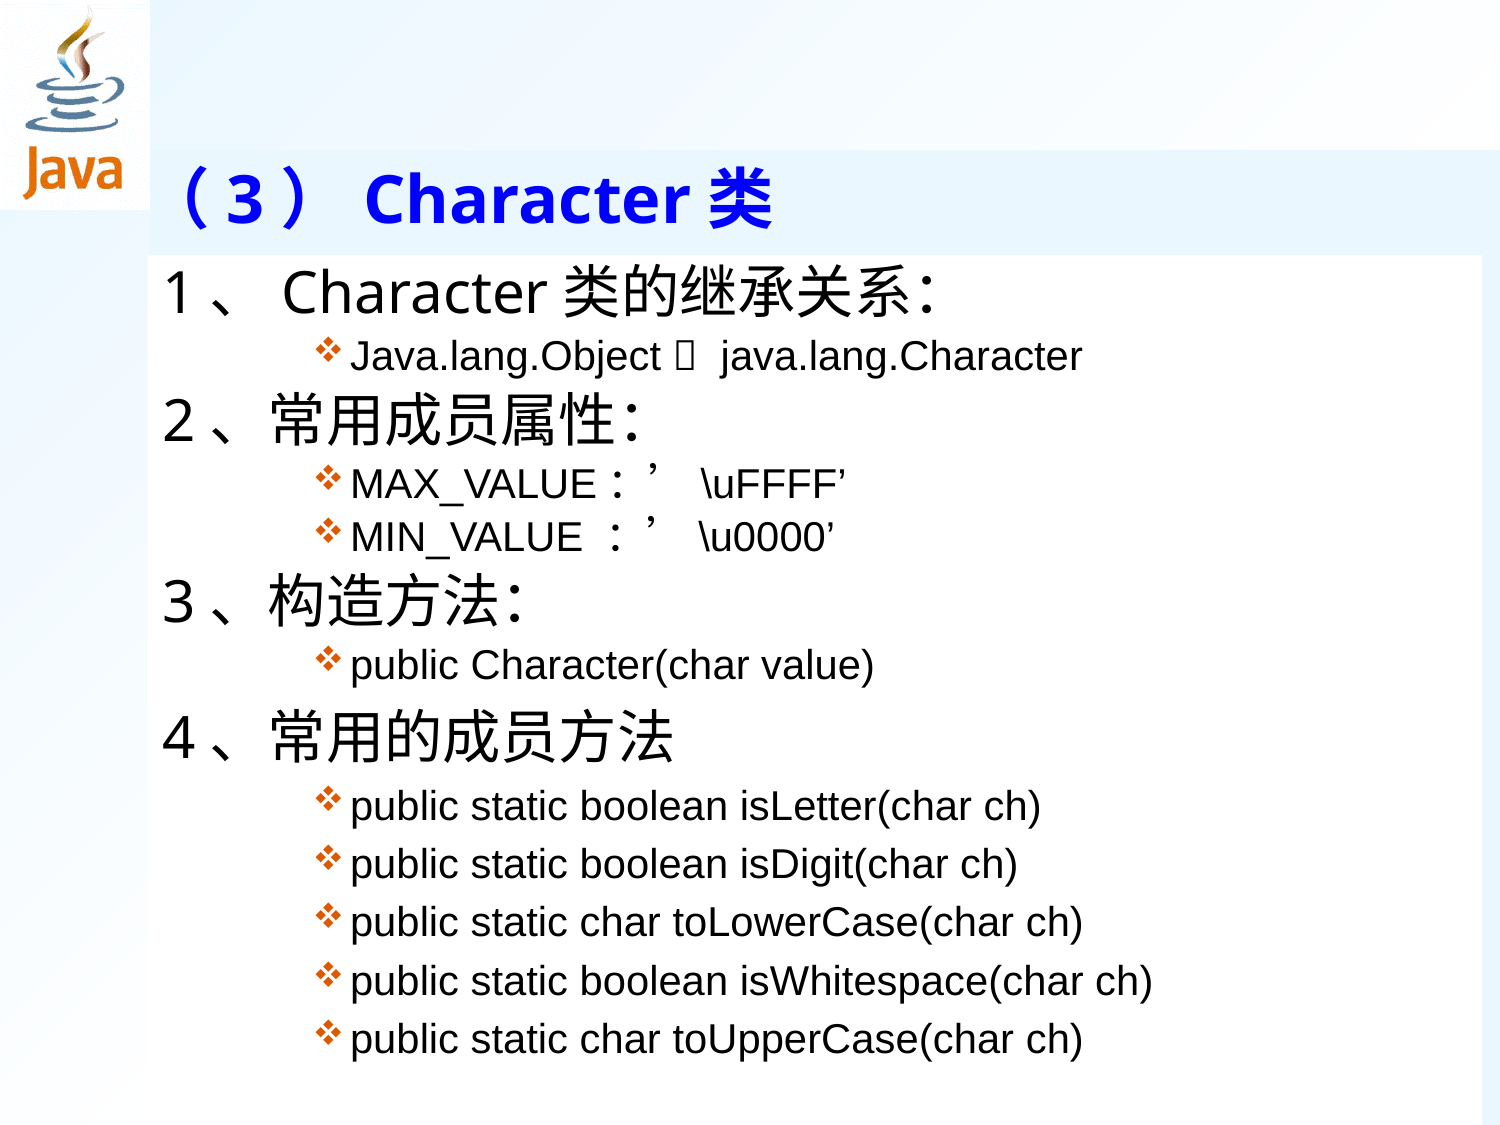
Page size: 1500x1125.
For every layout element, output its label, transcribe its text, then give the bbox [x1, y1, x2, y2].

list 1、Character类的继承关系： Java.lang.Object  java.lang.Character 2、常用成员属性： MAX_VALUE：’\uFFFF’ MIN_VALUE ：’\u0000’ 3、构造方法： public Character(char value) 4、常用的成员方法 public static boolean isLetter(char ch) public static boolean isDigit(char ch) public static char toLowerCase(char ch) public static boolean isWhitespace(char ch) public static char toUpperCase(char ch) [147, 255, 1483, 1125]
slide_number [1074, 1024, 1451, 1103]
picture [0, 0, 151, 211]
title （3）Character类 [128, 103, 1500, 292]
